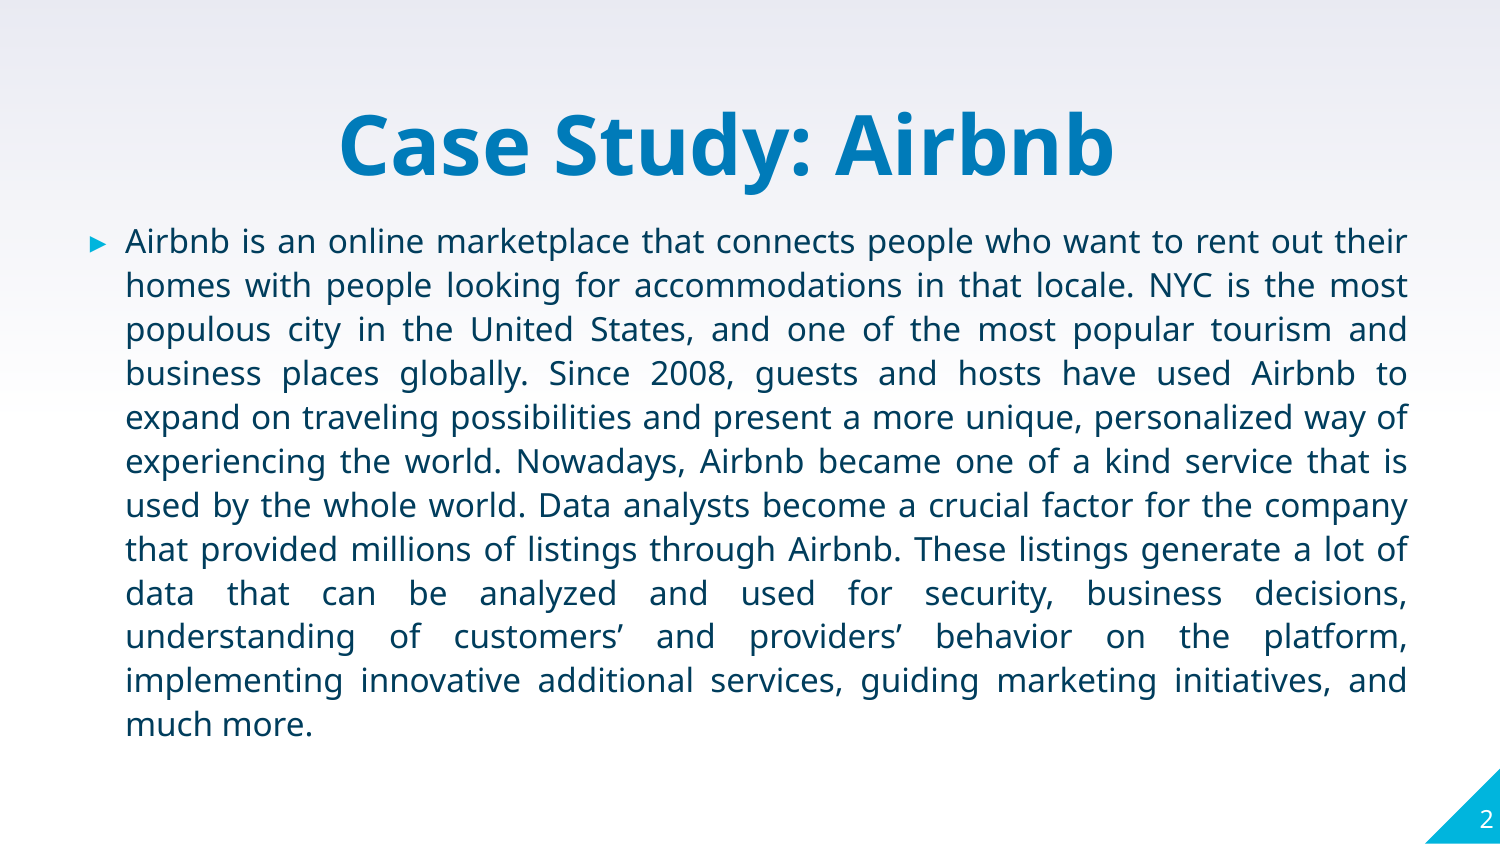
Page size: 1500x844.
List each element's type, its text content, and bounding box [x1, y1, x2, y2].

slide_number 2 [1418, 760, 1494, 838]
text_box Case Study: Airbnb [203, 0, 1251, 192]
text_box Airbnb is an online marketplace that connects people who want to rent out their homes with people looking for accommodations in that locale. NYC is the most populous city in the United States, and one of the most popular tourism and business places globally. Since 2008, guests and hosts have used Airbnb to expand on traveling possibilities and present a more unique, personalized way of experiencing the world. Nowadays, Airbnb became one of a kind service that is used by the whole world. Data analysts become a crucial factor for the company that provided millions of listings through Airbnb. These listings generate a lot of data that can be analyzed and used for security, business decisions, understanding of customers’ and providers’ behavior on the platform, implementing innovative additional services, guiding marketing initiatives, and much more. [74, 209, 1425, 751]
